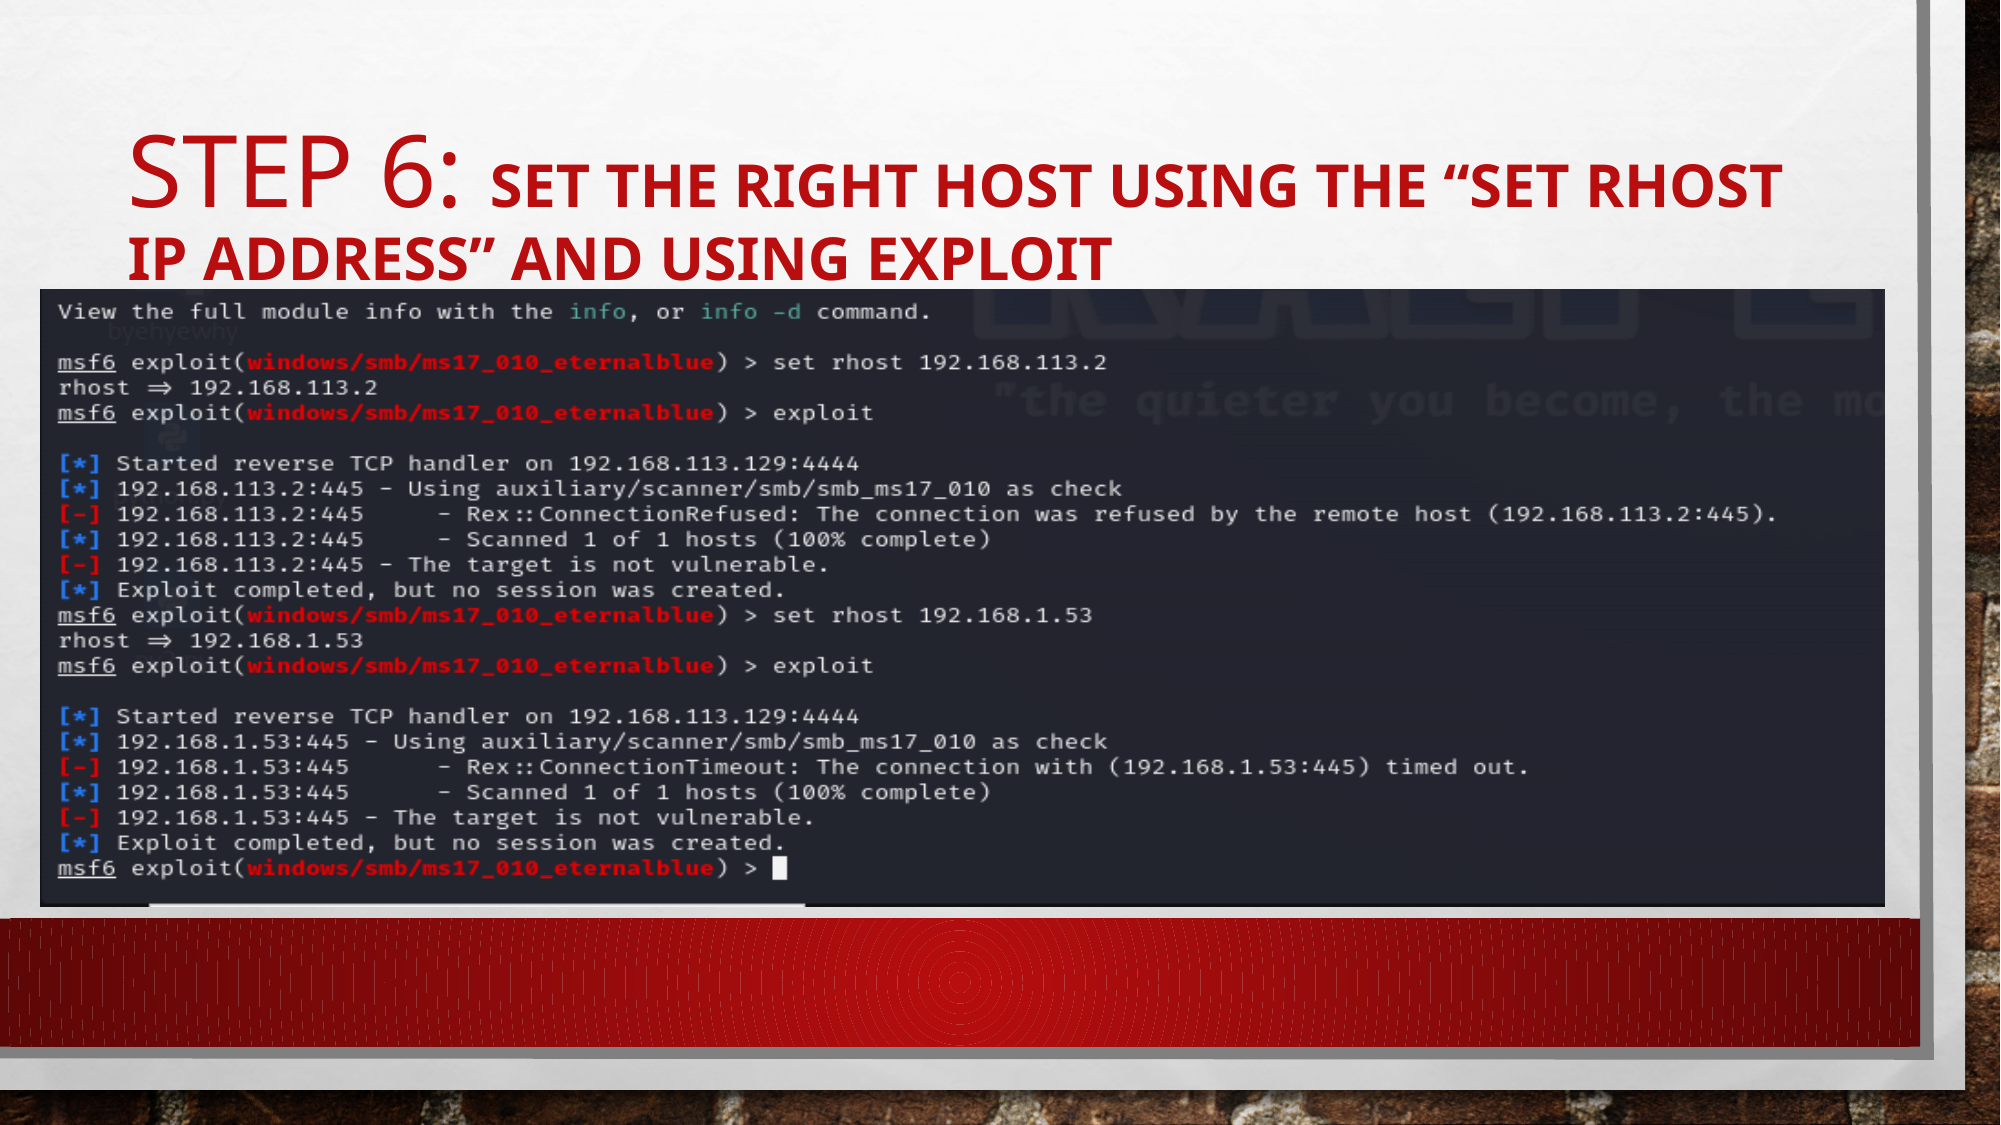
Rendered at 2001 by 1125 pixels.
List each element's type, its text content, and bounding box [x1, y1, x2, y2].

title Step 6: Set the right host using the “set rhost ip address” and using exploit [112, 112, 1818, 288]
picture [0, 0, 2000, 1125]
picture [40, 288, 1886, 908]
